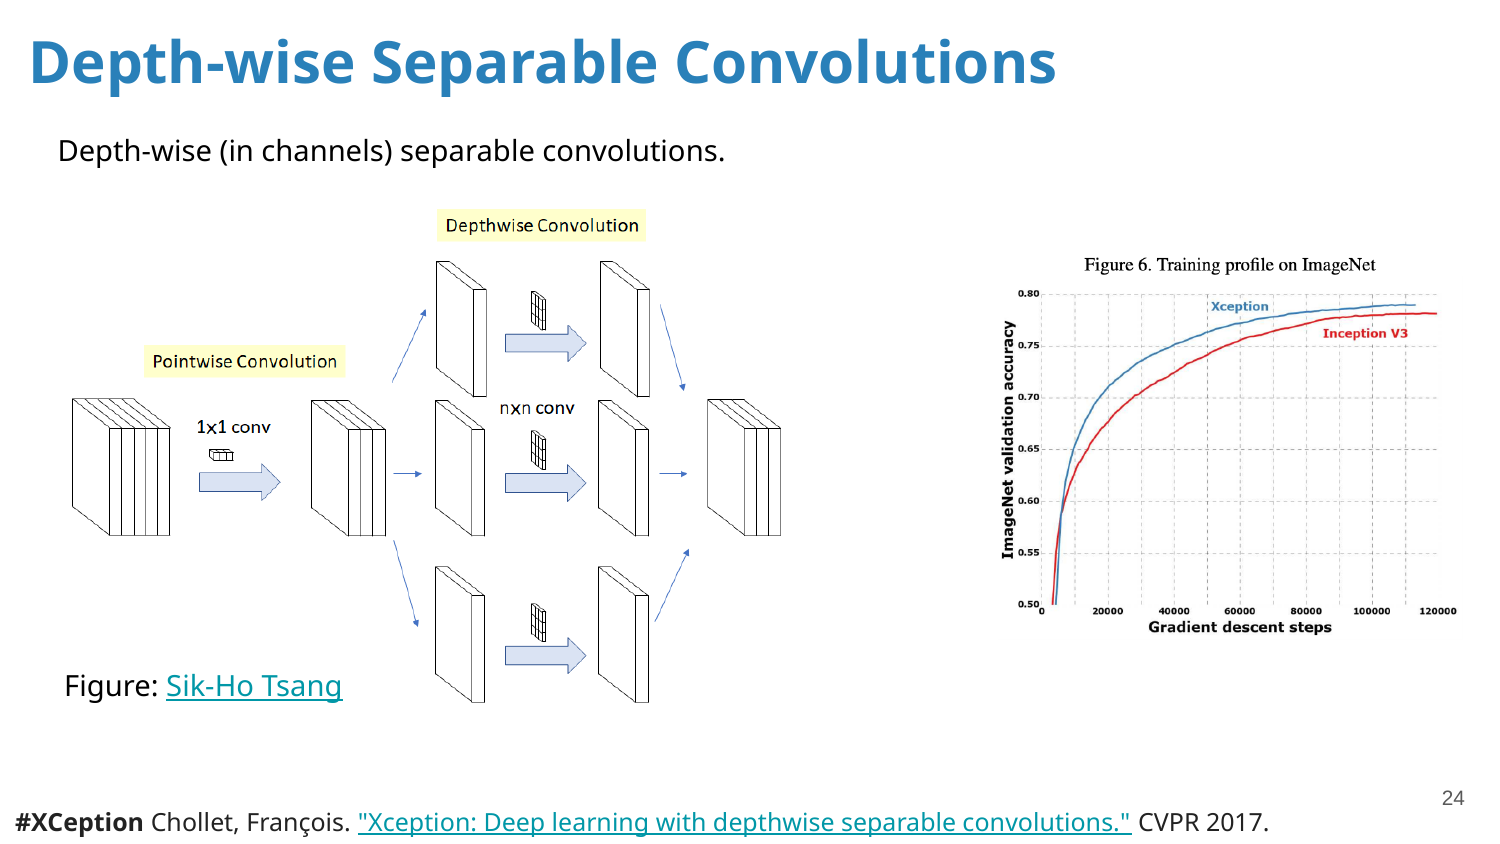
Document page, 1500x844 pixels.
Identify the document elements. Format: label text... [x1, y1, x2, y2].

text_box #XCeption Chollet, François. "Xception: Deep learning with depthwise separable convolutions." CVPR 2017. [0, 791, 1388, 839]
slide_number ‹#› [1389, 764, 1480, 830]
text_box Depth-wise (in channels) separable convolutions. [42, 116, 1467, 219]
text_box Figure: Sik-Ho Tsang [49, 652, 412, 717]
title Depth-wise Separable Convolutions [13, 10, 1412, 105]
picture [984, 243, 1476, 646]
picture [72, 205, 781, 703]
